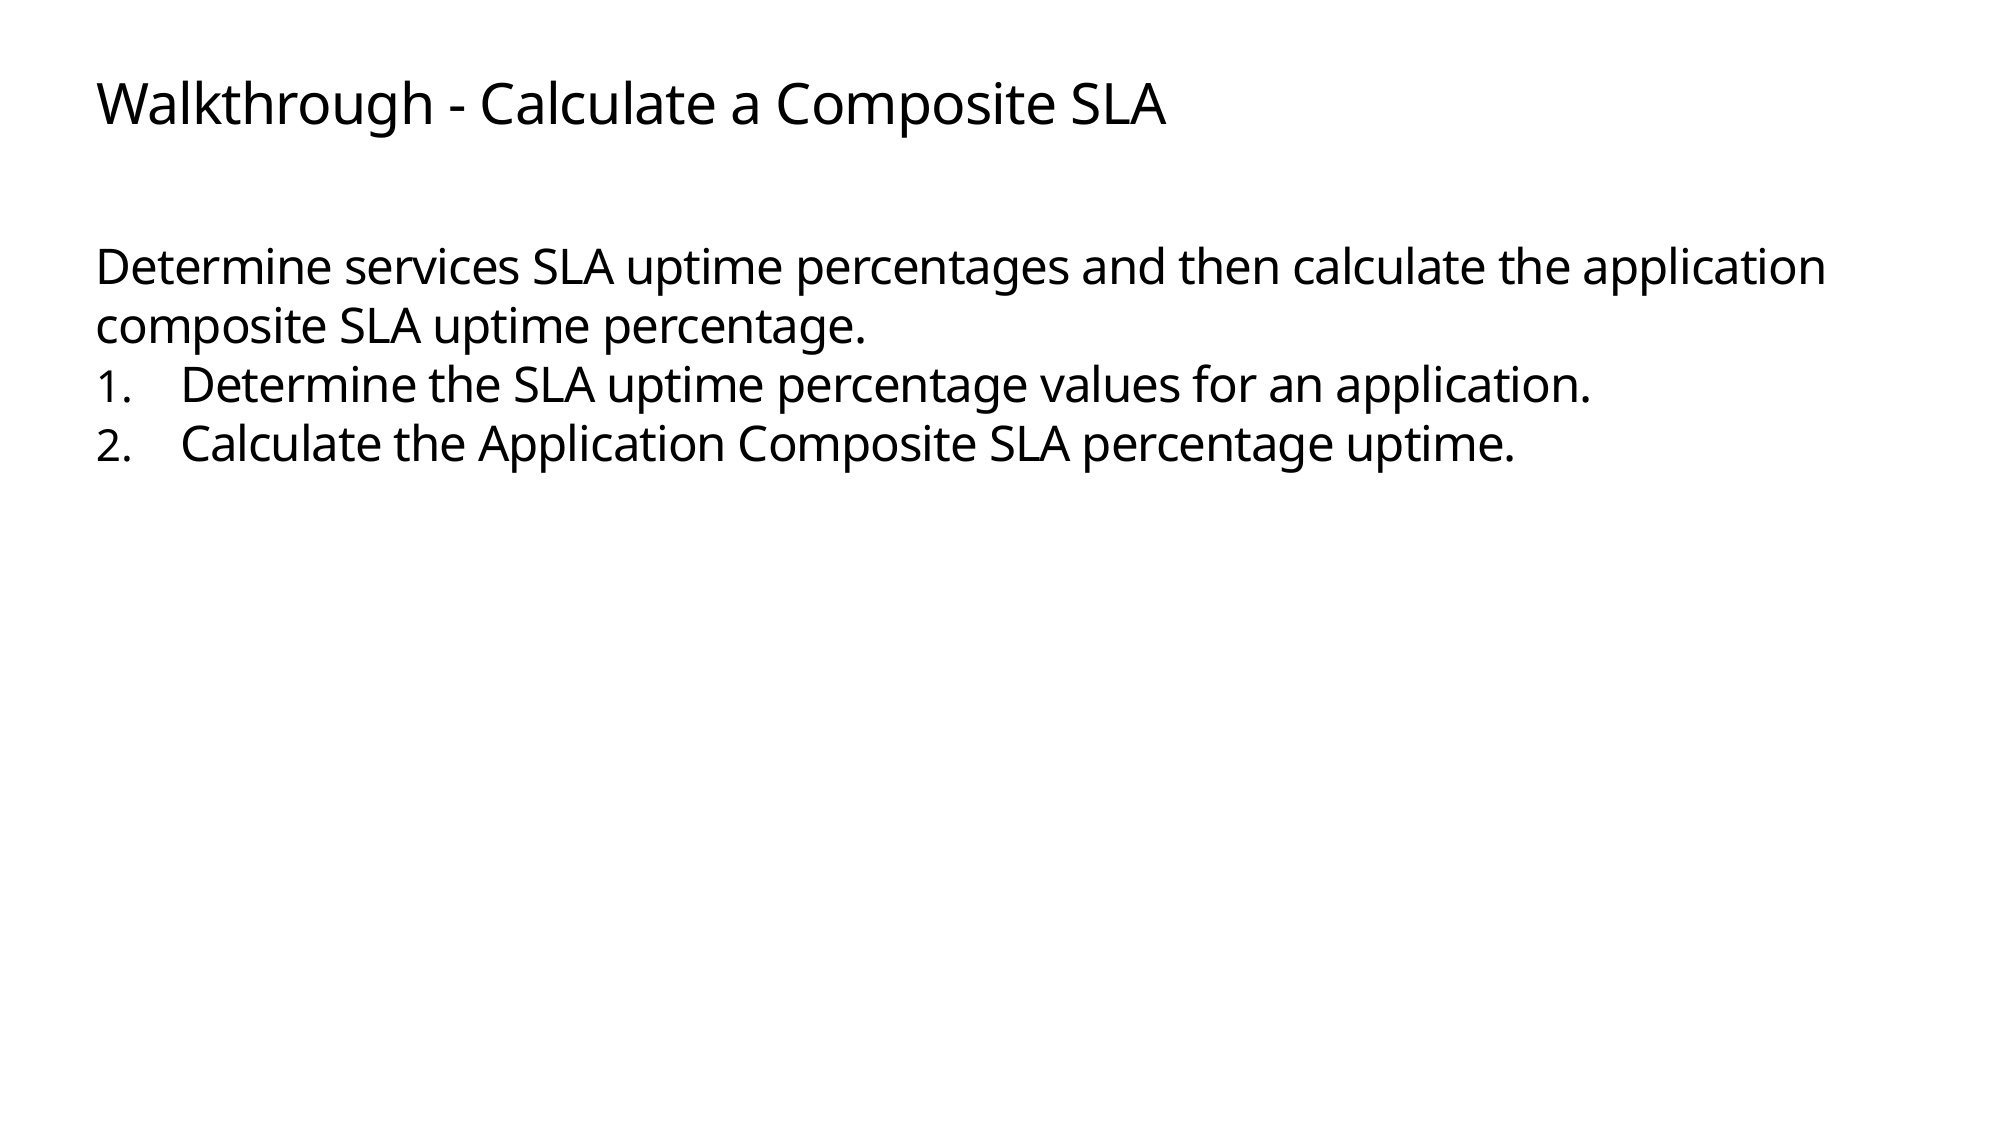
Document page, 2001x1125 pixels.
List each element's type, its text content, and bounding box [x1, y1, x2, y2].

title Walkthrough - Calculate a Composite SLA [96, 75, 1904, 166]
list Determine services SLA uptime percentages and then calculate the application composite SLA uptime percentage. Determine the SLA uptime percentage values for an application. Calculate the Application Composite SLA percentage uptime. [95, 235, 1904, 886]
